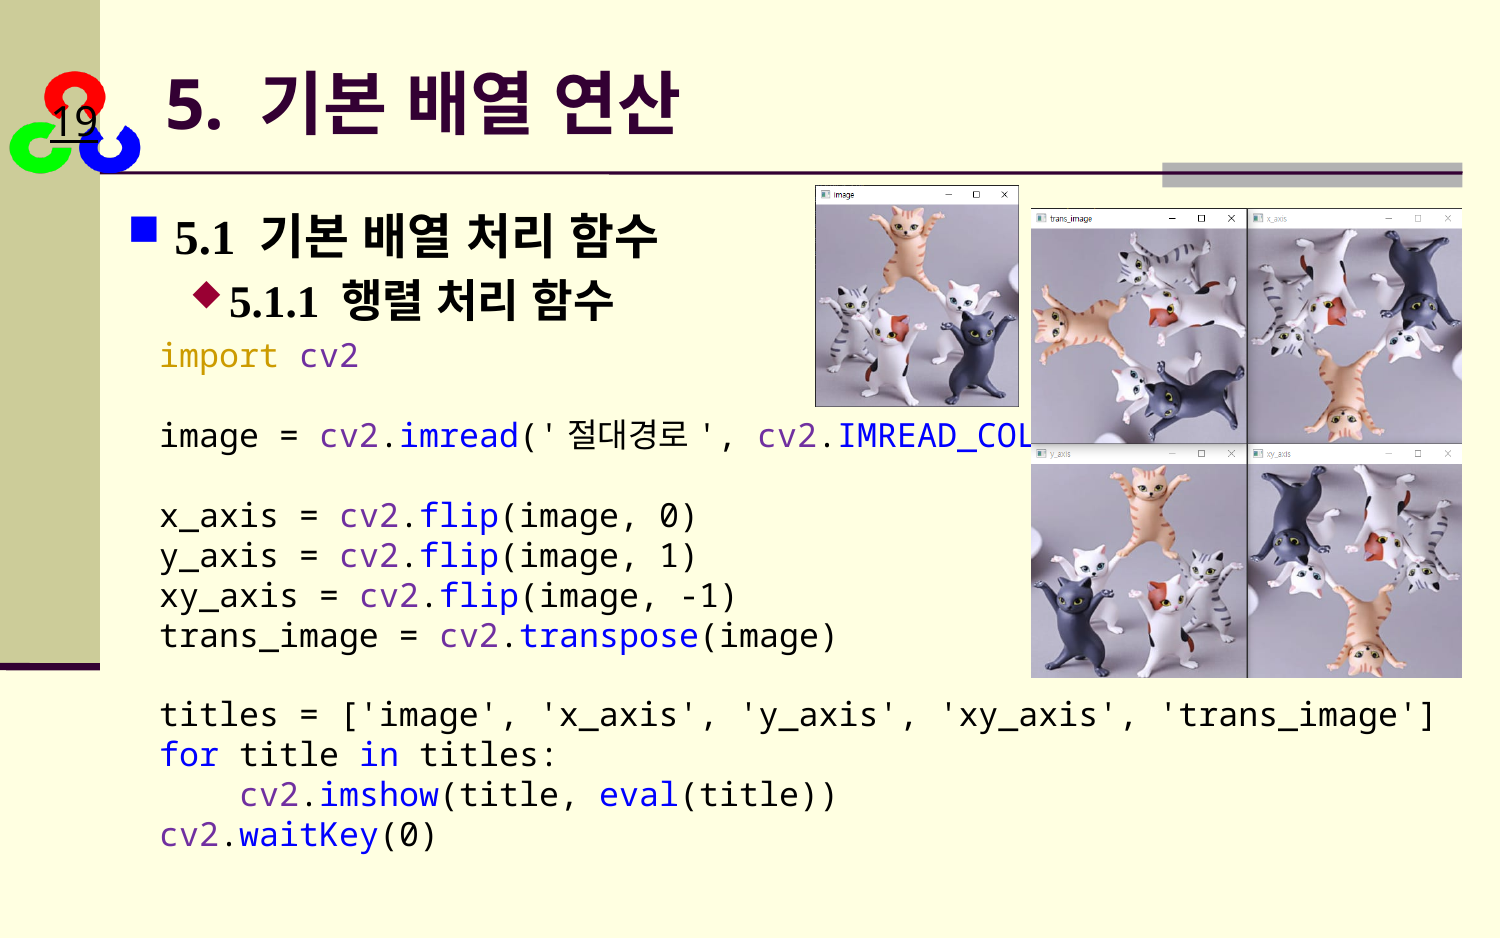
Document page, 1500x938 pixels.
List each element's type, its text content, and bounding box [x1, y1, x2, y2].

text_box import cv2 image = cv2.imread('절대경로', cv2.IMREAD_COLOR) x_axis = cv2.flip(image, 0) y_axis = cv2.flip(image, 1) xy_axis = cv2.flip(image, -1) trans_image = cv2.transpose(image) titles = ['image', 'x_axis', 'y_axis', 'xy_axis', 'trans_image'] for title in titles: cv2.imshow(title, eval(title)) cv2.waitKey(0) [144, 326, 1456, 861]
picture [1031, 208, 1462, 678]
title 5. 기본 배열 연산 [149, 37, 1463, 167]
list 5.1 기본 배열 처리 함수 5.1.1 행렬 처리 함수 [112, 197, 1463, 876]
picture [0, 62, 149, 179]
picture [815, 184, 1019, 407]
